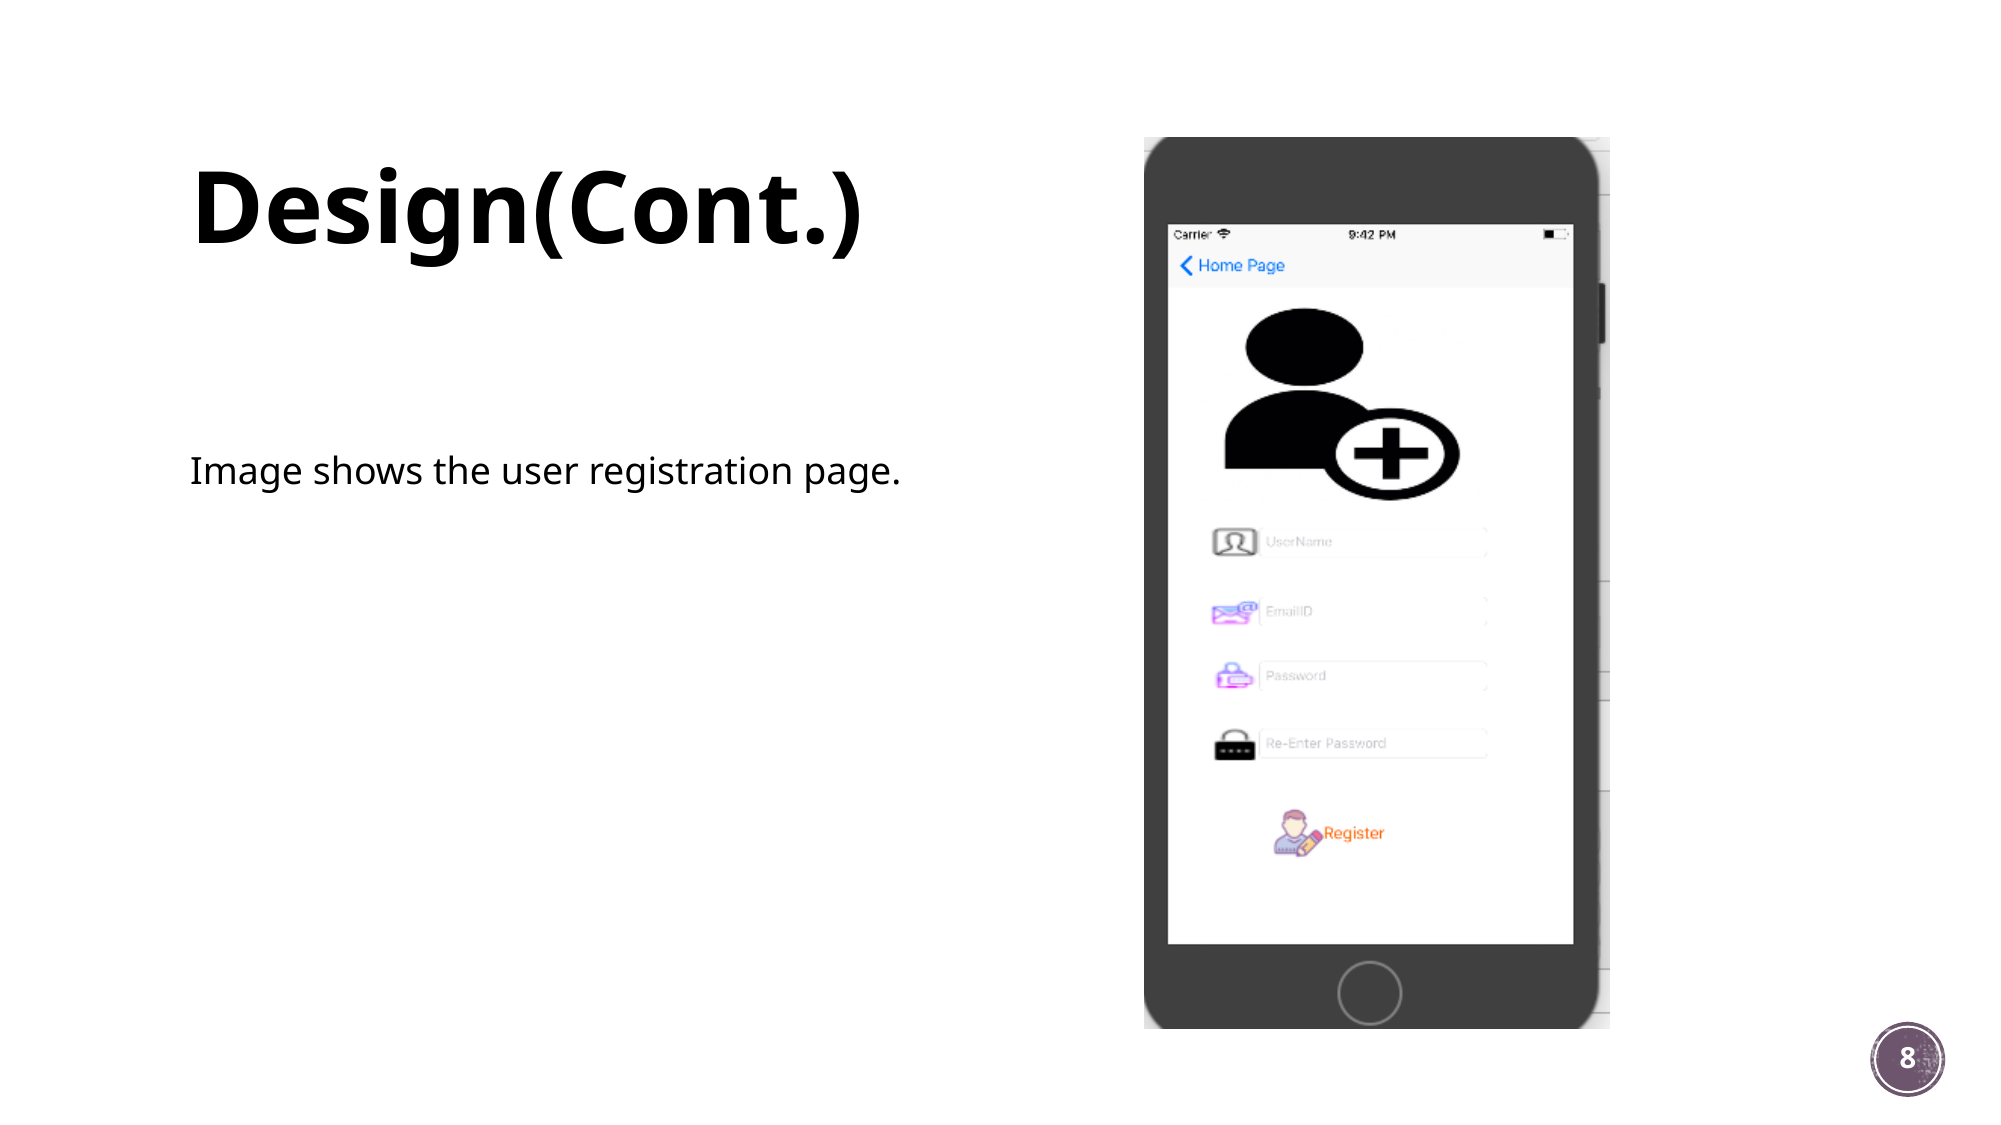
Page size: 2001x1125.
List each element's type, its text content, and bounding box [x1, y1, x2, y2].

title Design(Cont.) [175, 79, 1826, 344]
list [1147, 140, 1608, 1028]
slide_number 8 [1855, 1028, 1961, 1089]
text_box Image shows the user registration page. [175, 439, 965, 500]
